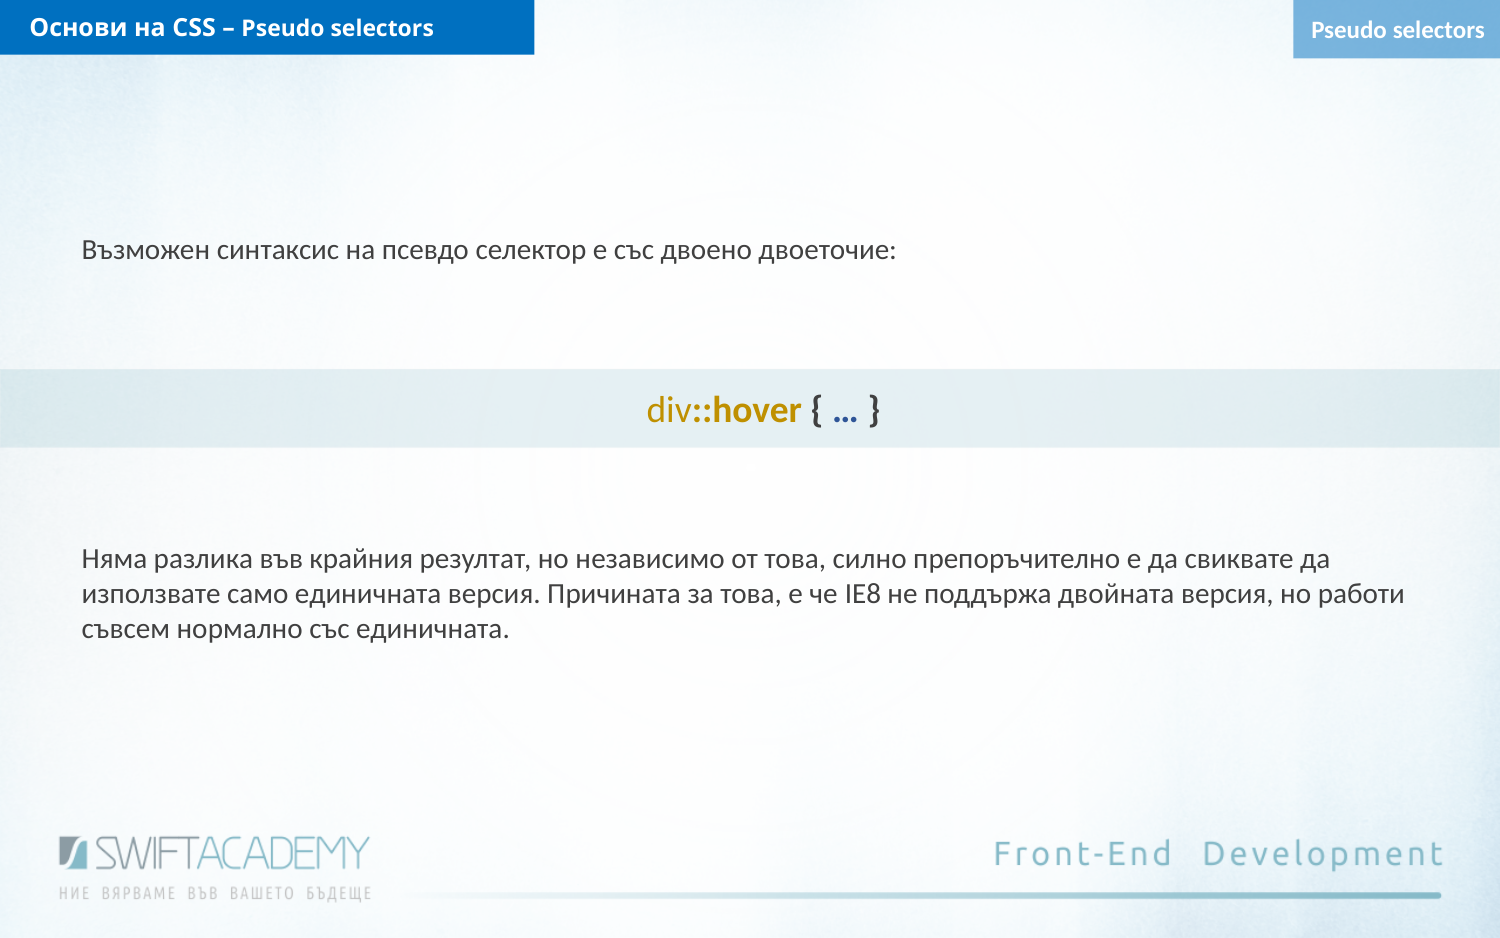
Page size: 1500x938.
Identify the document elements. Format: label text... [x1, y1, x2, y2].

text_box [0, 368, 1500, 449]
text_box [1292, 0, 1500, 59]
text_box div::hover { … } [631, 378, 939, 438]
text_box [0, 0, 1500, 368]
text_box Няма разлика във крайния резултат, но независимо от това, силно препоръчително е да свиквате да използвате само единичната версия. Причината за това, е че IE8 не поддържа двойната версия, но работи съвсем нормално със единичната. [66, 532, 1426, 652]
text_box Pseudo selectors [1293, 6, 1500, 52]
text_box [0, 0, 535, 56]
text_box Възможен синтаксис на псевдо селектор е със двоено двоеточие: [66, 223, 1426, 273]
text_box Основи на CSS – Pseudo selectors [14, 4, 550, 49]
text_box [0, 449, 1500, 938]
